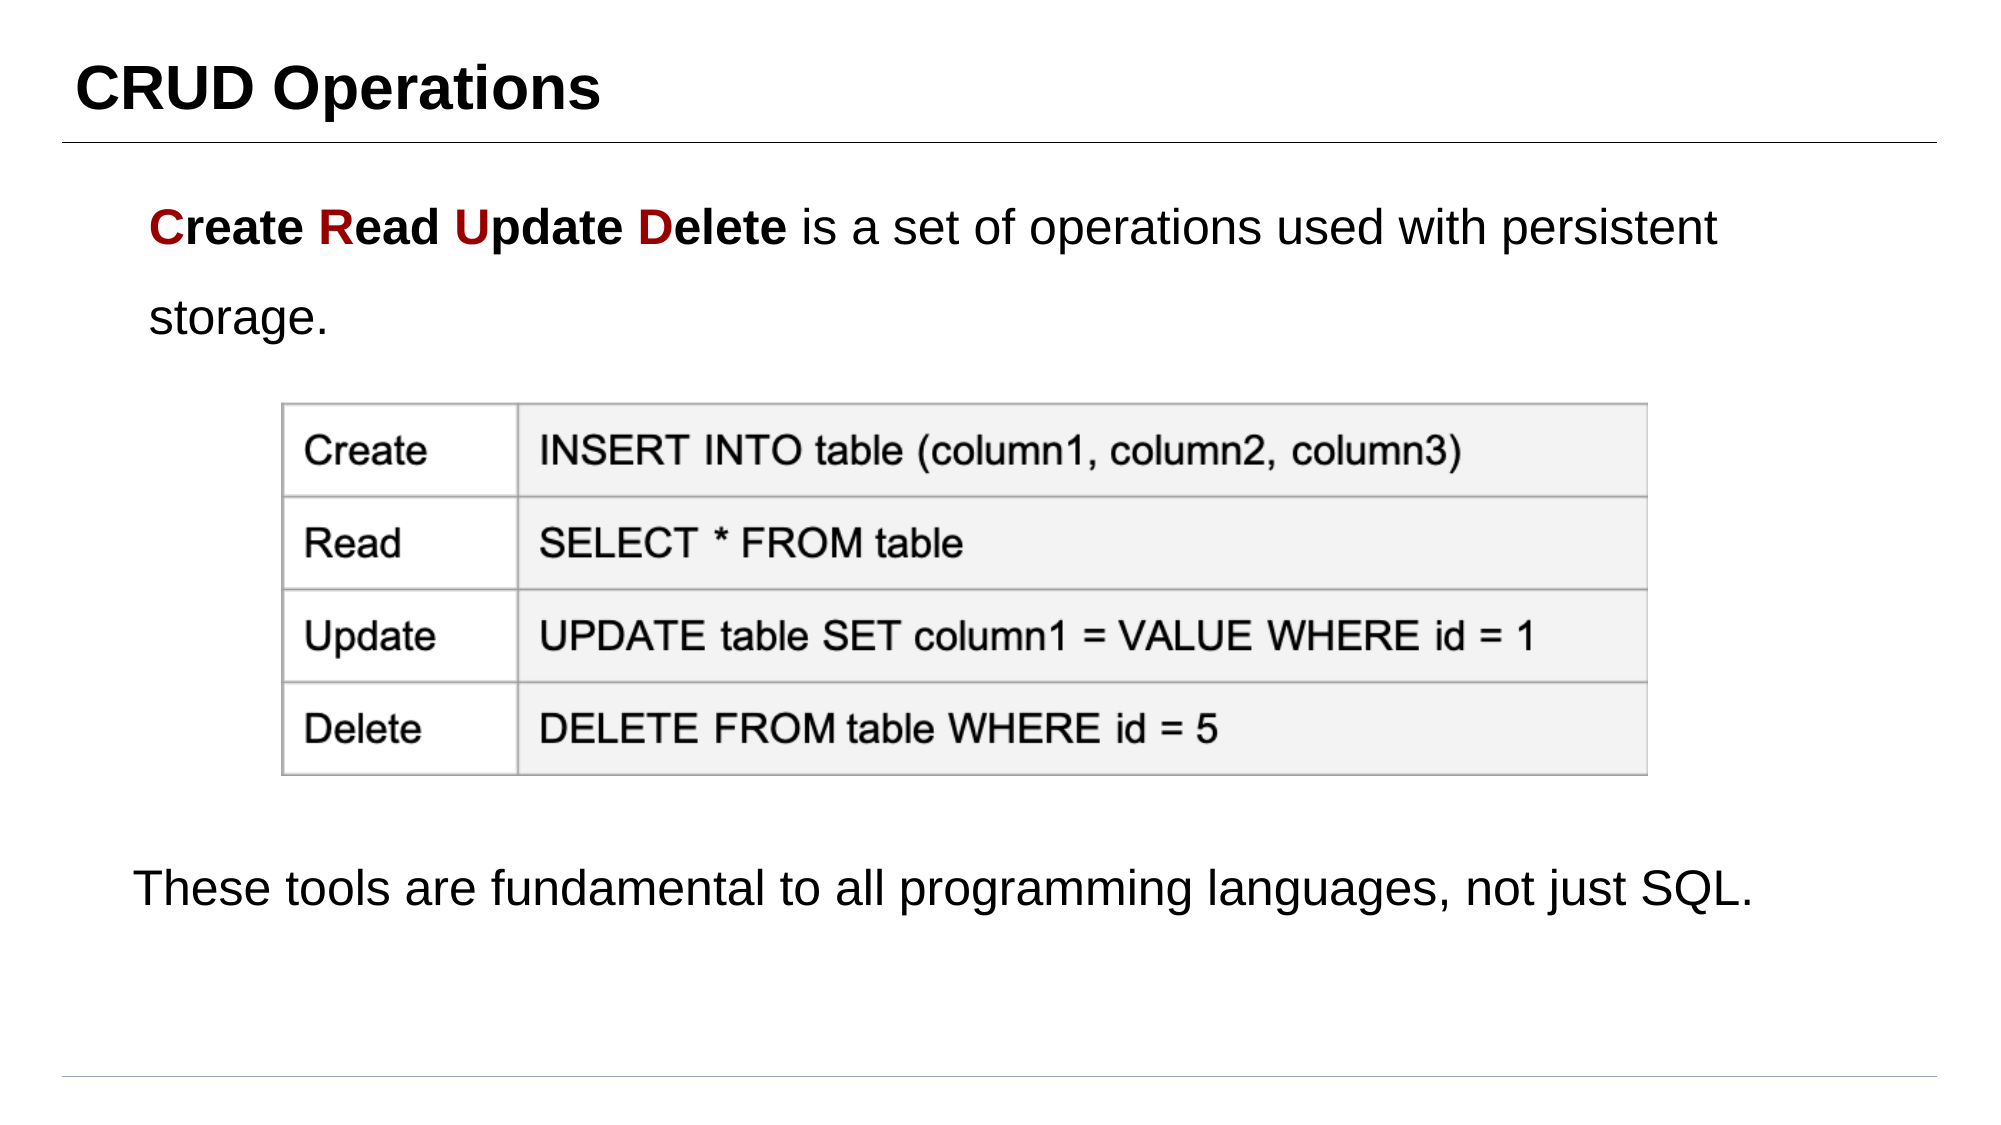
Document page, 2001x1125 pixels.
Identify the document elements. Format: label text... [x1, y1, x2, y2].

text_box These tools are fundamental to all programming languages, not just SQL. [73, 803, 1815, 968]
text_box Create Read Update Delete is a set of operations used with persistent storage. [73, 157, 1977, 374]
title CRUD Operations [0, 49, 2000, 129]
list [280, 402, 1648, 776]
